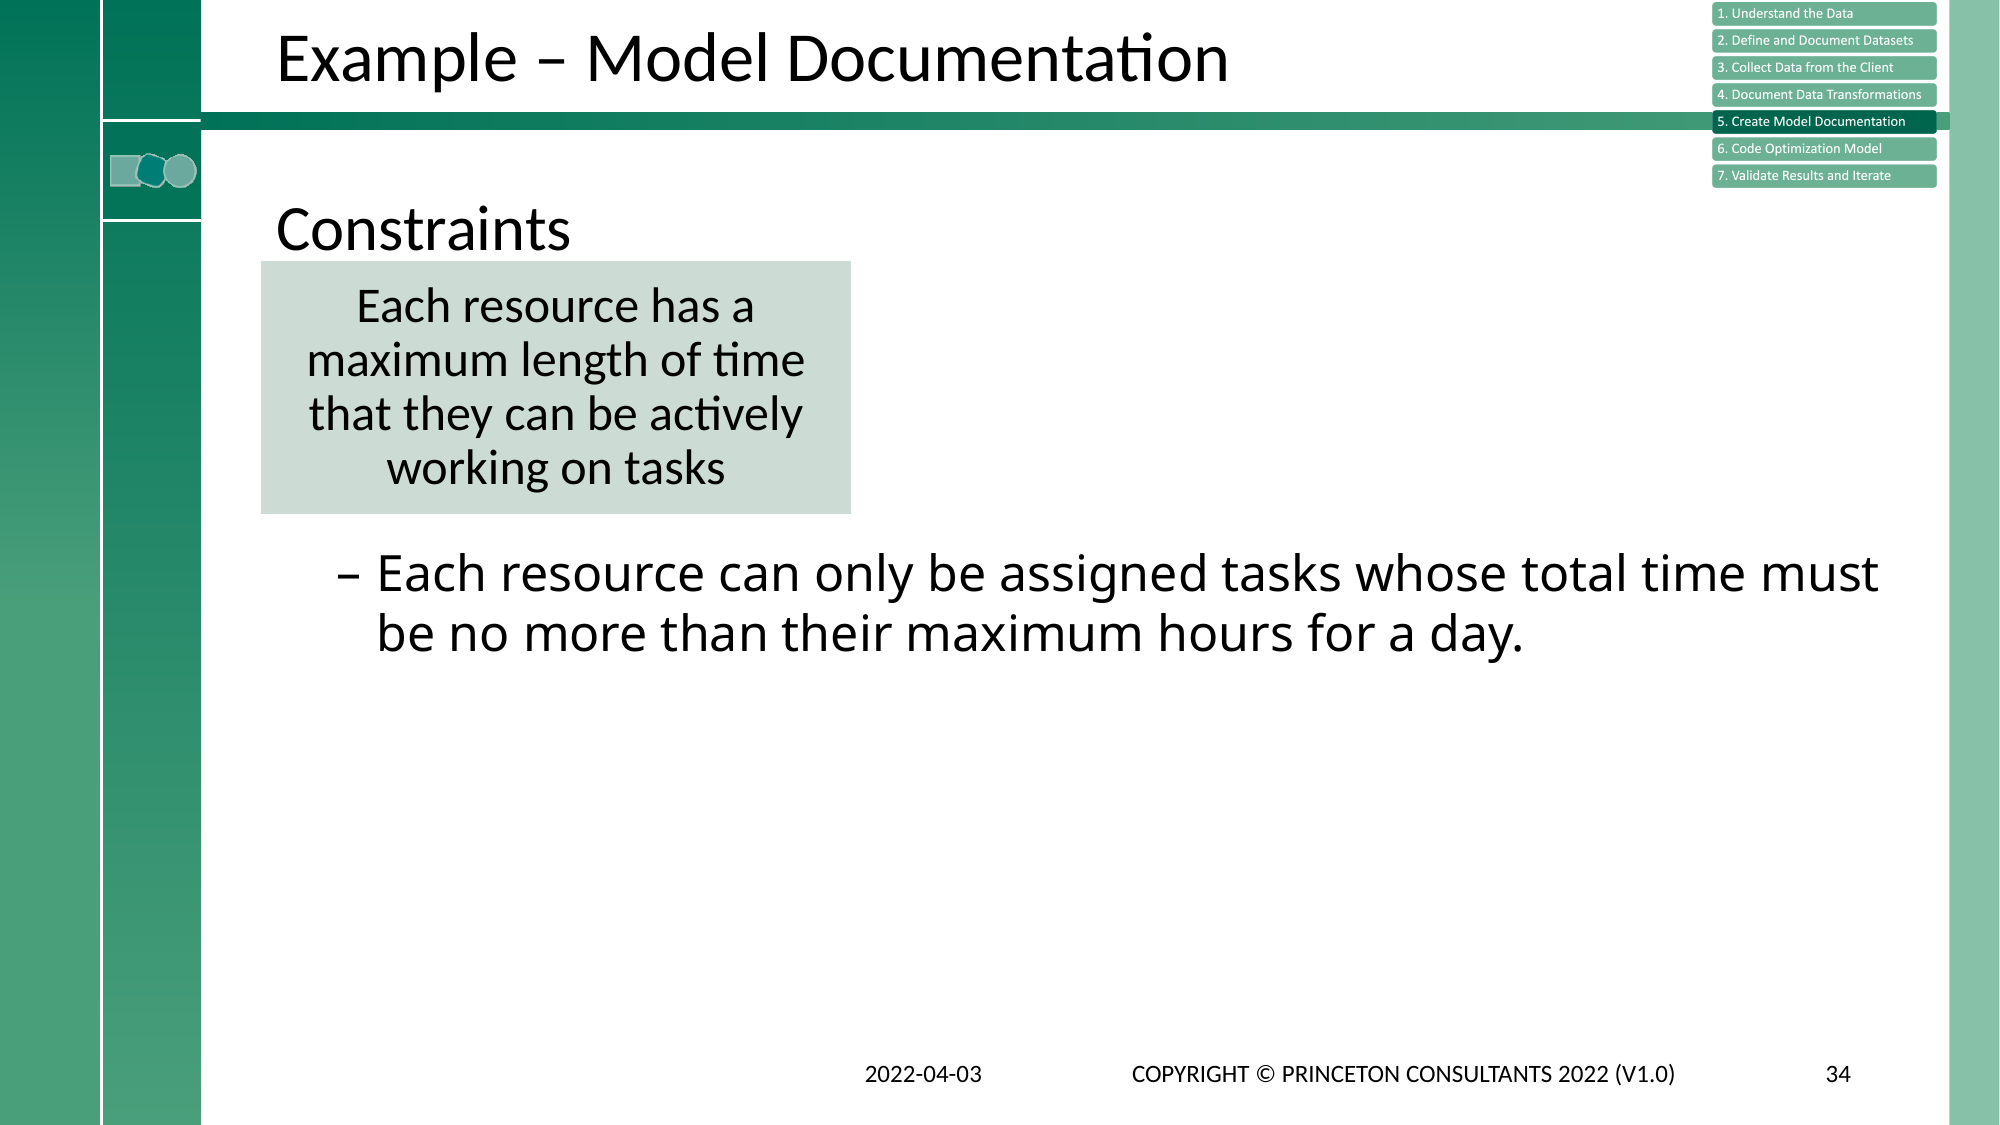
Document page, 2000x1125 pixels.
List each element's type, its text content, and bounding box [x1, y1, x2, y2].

picture [105, 149, 201, 192]
text_box Each resource has a maximum length of time that they can be actively working on tasks [261, 261, 851, 514]
footer Copyright © Princeton Consultants 2022 (V1.0) [1074, 1042, 1734, 1103]
slide_number 34 [1766, 1042, 1867, 1103]
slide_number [849, 1042, 1050, 1103]
title Example – Model Documentation [261, 12, 1712, 105]
picture [1712, 1, 1937, 188]
